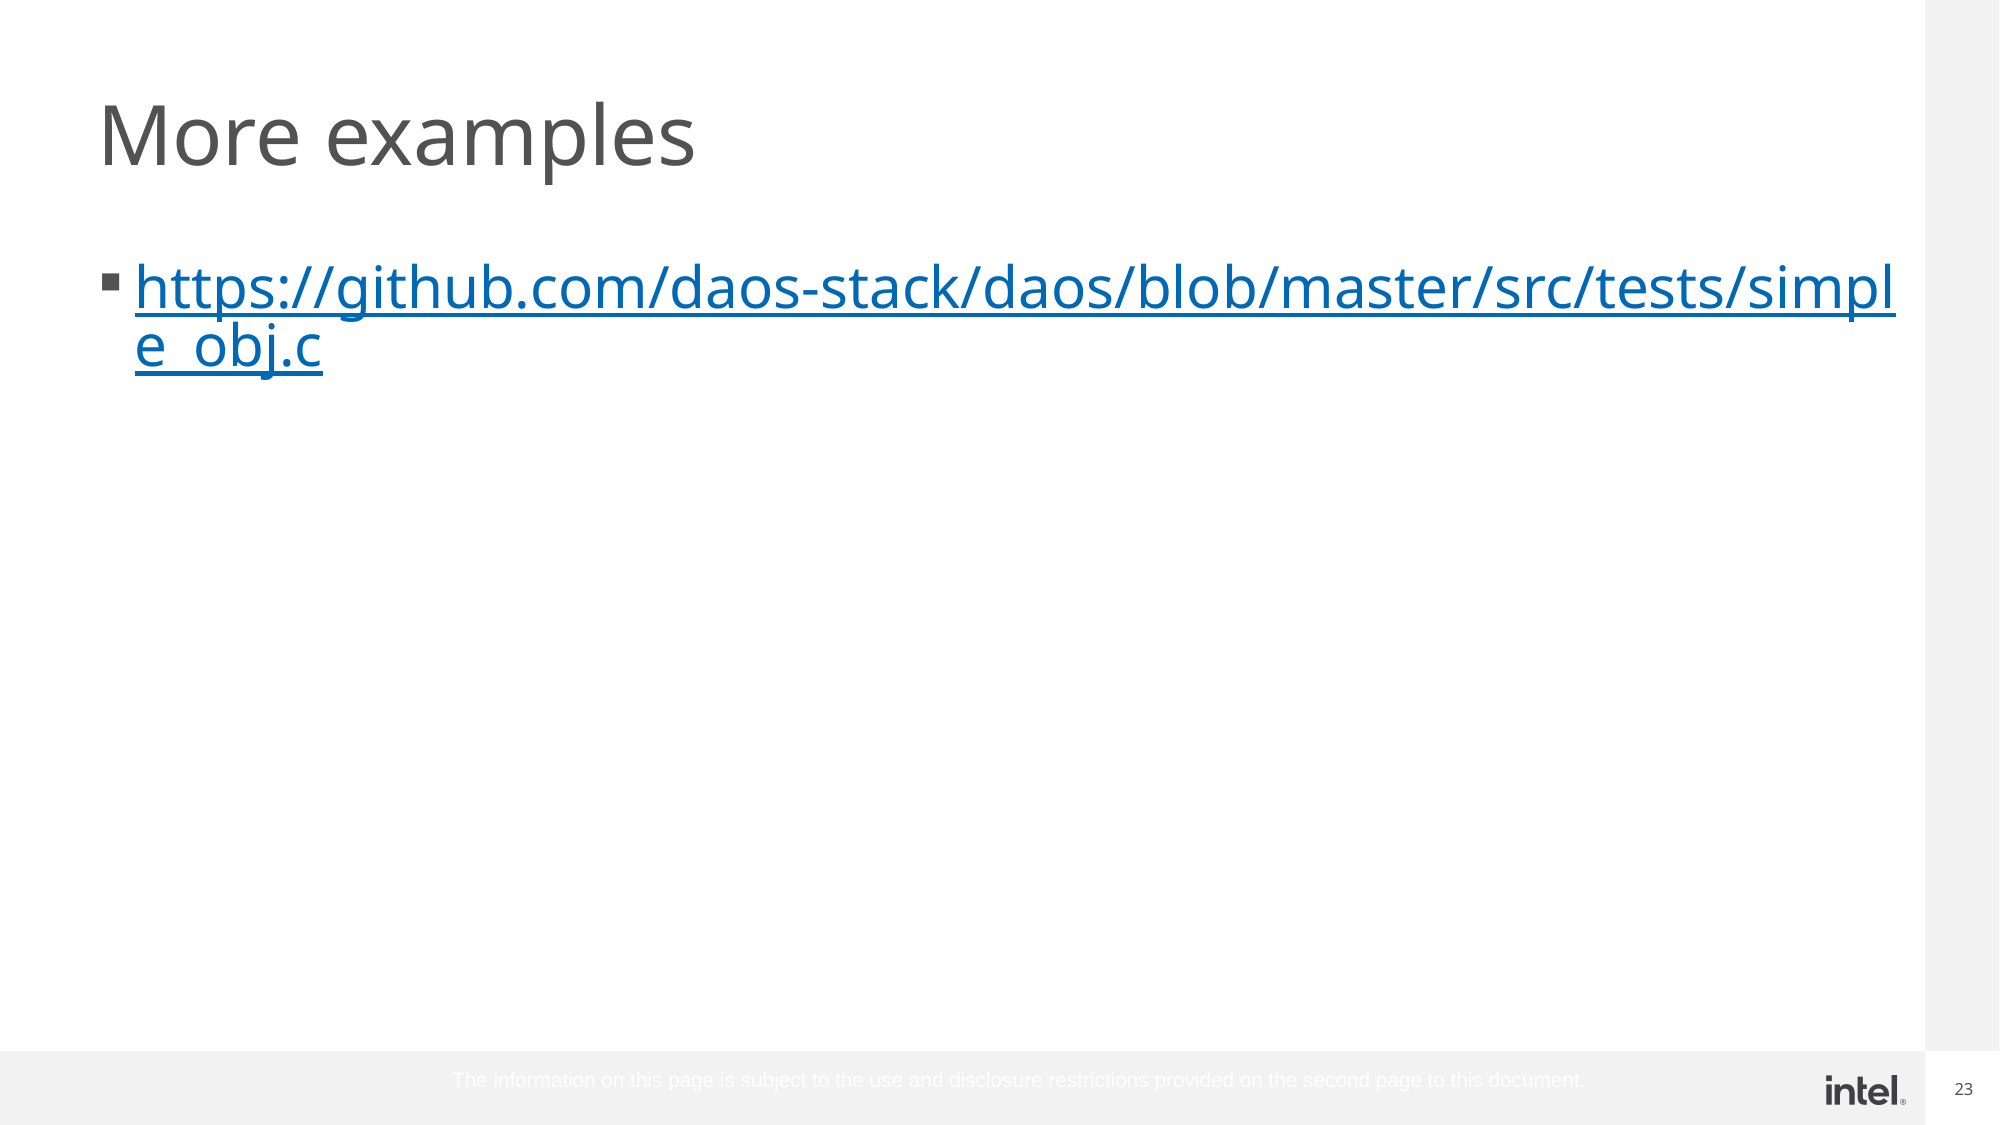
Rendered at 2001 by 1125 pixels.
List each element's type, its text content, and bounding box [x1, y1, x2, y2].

title More examples [96, 93, 1898, 240]
picture [1826, 1075, 1906, 1105]
list https://github.com/daos-stack/daos/blob/master/src/tests/simple_obj.c [96, 249, 1898, 1026]
